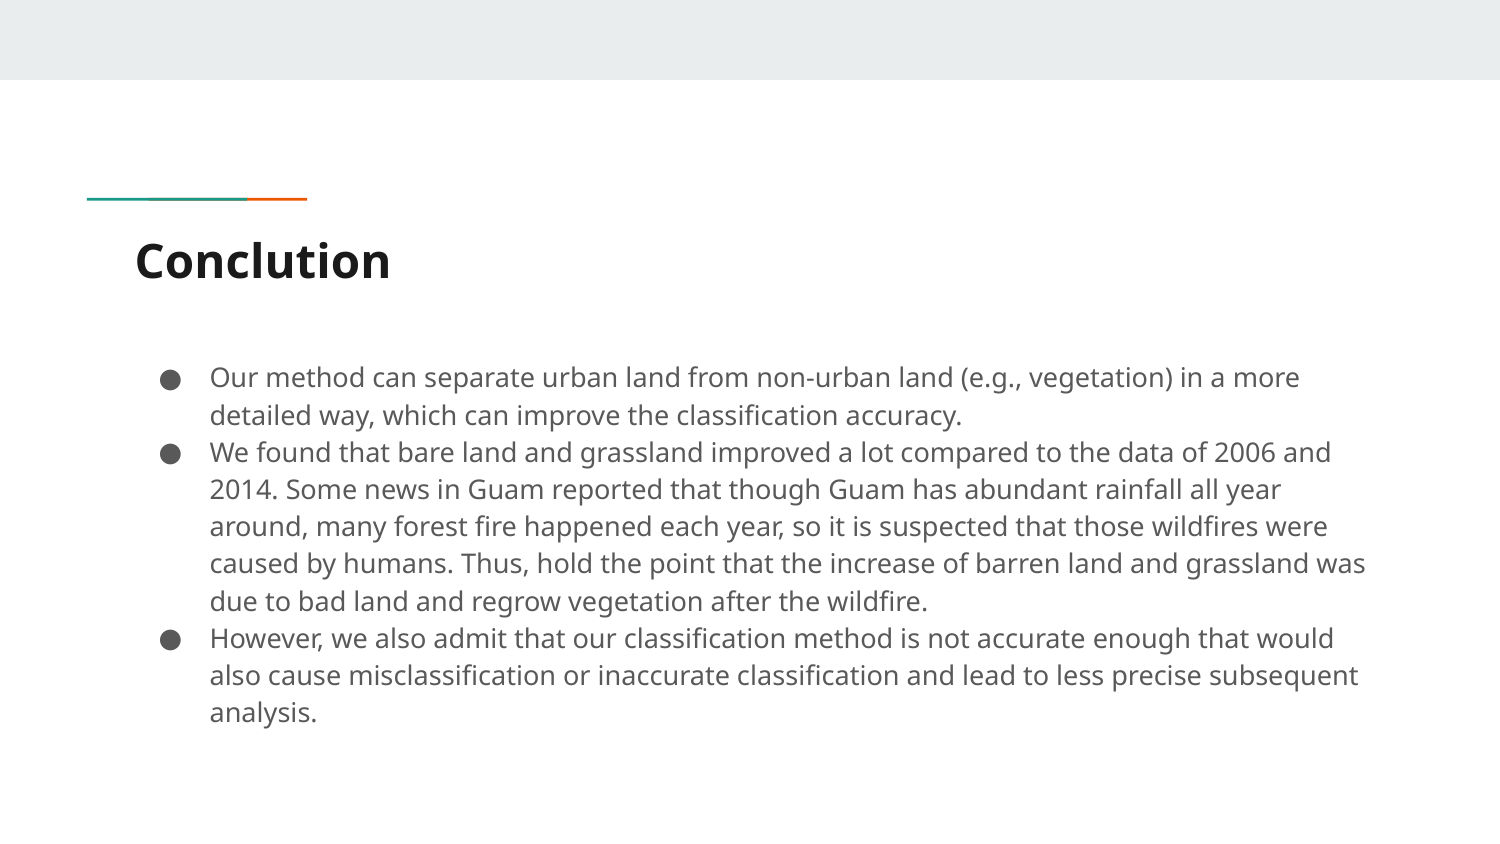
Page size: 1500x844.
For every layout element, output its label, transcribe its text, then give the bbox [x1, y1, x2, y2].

title Conclution [119, 216, 1381, 305]
list Our method can separate urban land from non-urban land (e.g., vegetation) in a more detailed way, which can improve the classification accuracy. We found that bare land and grassland improved a lot compared to the data of 2006 and 2014. Some news in Guam reported that though Guam has abundant rainfall all year around, many forest fire happened each year, so it is suspected that those wildfires were caused by humans. Thus, hold the point that the increase of barren land and grassland was due to bad land and regrow vegetation after the wildfire. However, we also admit that our classification method is not accurate enough that would also cause misclassification or inaccurate classification and lead to less precise subsequent analysis. [119, 341, 1381, 807]
